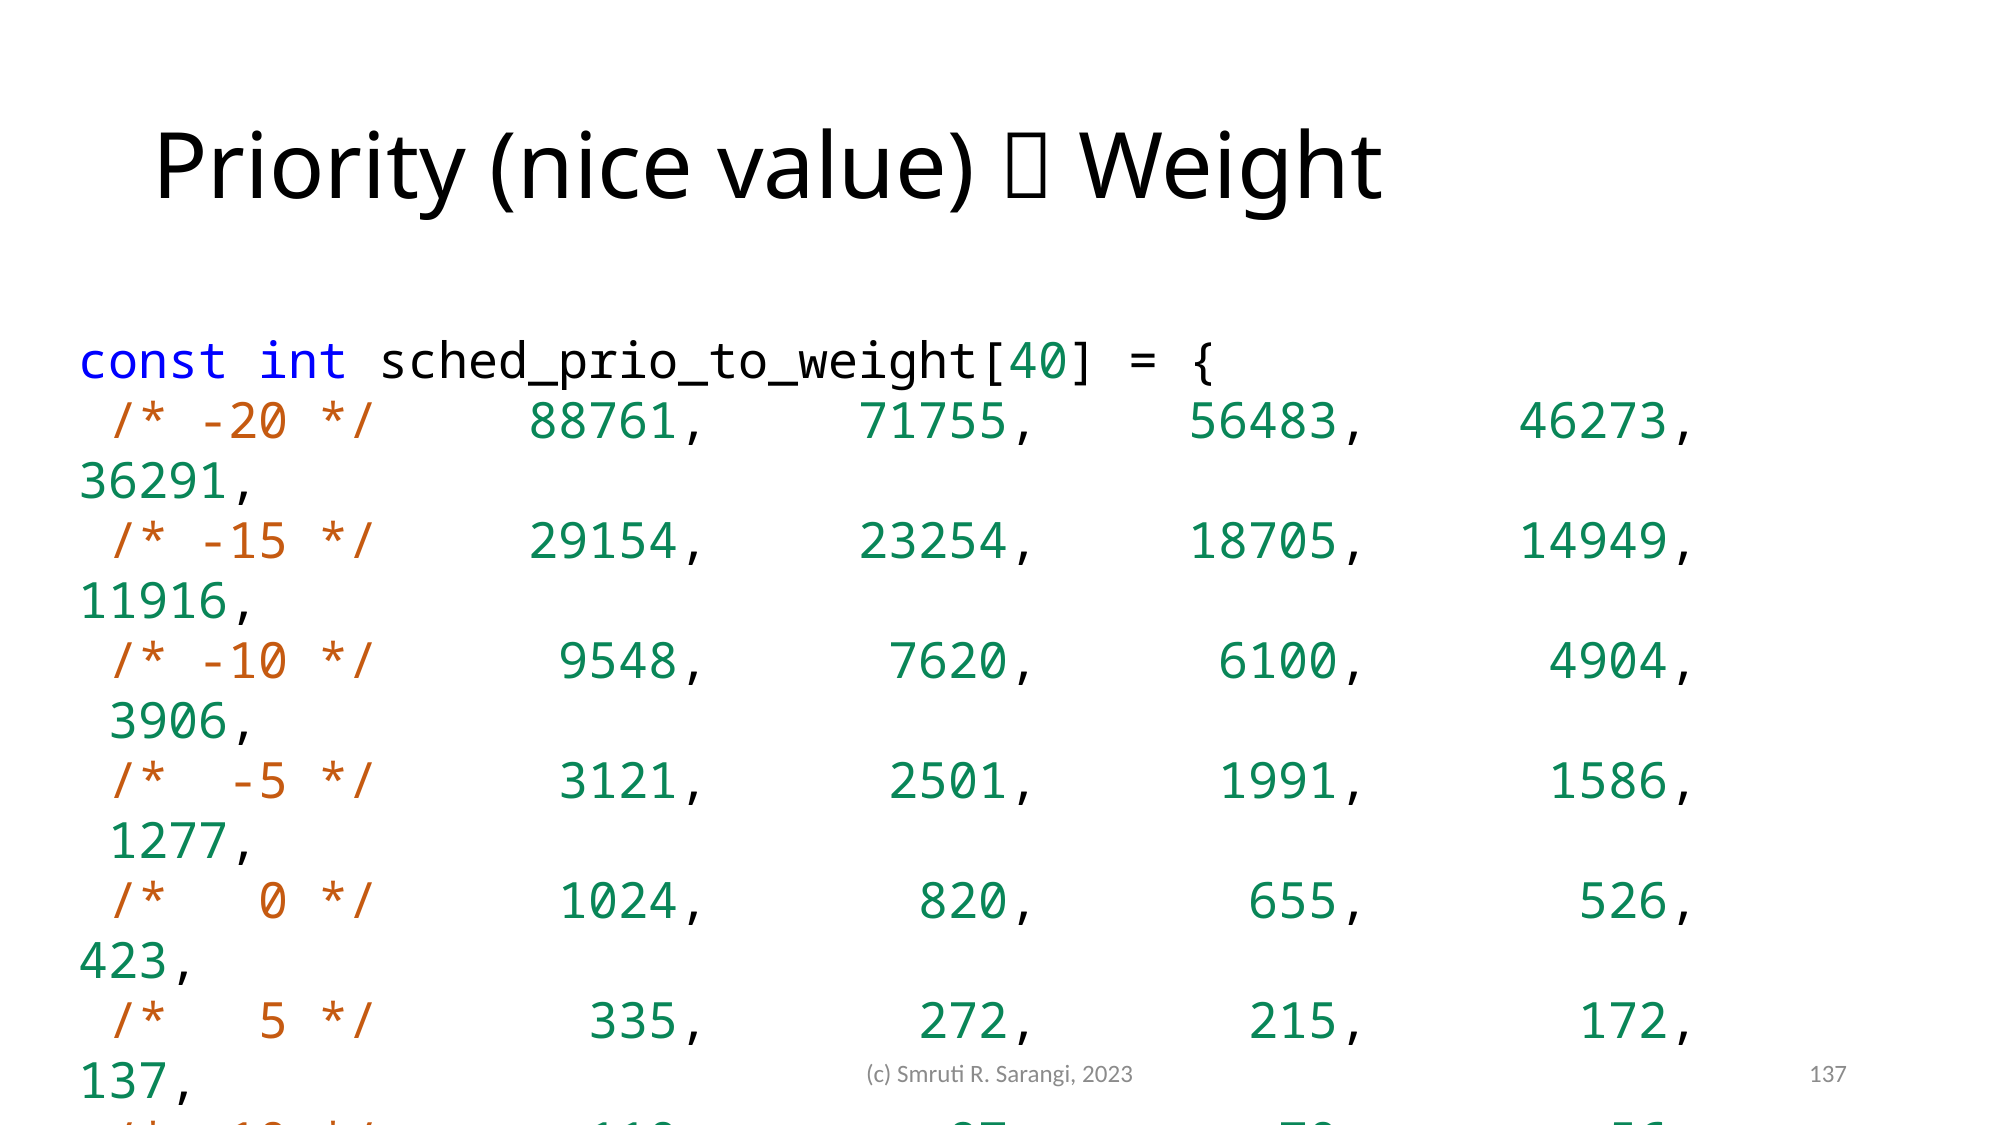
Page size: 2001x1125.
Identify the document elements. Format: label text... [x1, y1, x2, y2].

title Priority (nice value)  Weight [137, 59, 1863, 278]
text_box const int sched_prio_to_weight[40] = { /* -20 */ 88761, 71755, 56483, 46273, 36291, /* -15 */ 29154, 23254, 18705, 14949, 11916, /* -10 */ 9548, 7620, 6100, 4904, 3906, /* -5 */ 3121, 2501, 1991, 1586, 1277, /* 0 */ 1024, 820, 655, 526, 423, /* 5 */ 335, 272, 215, 172, 137, /* 10 */ 110, 87, 70, 56, 45, /* 15 */ 36, 29, 23, 18, 15, }; [63, 321, 1937, 1125]
